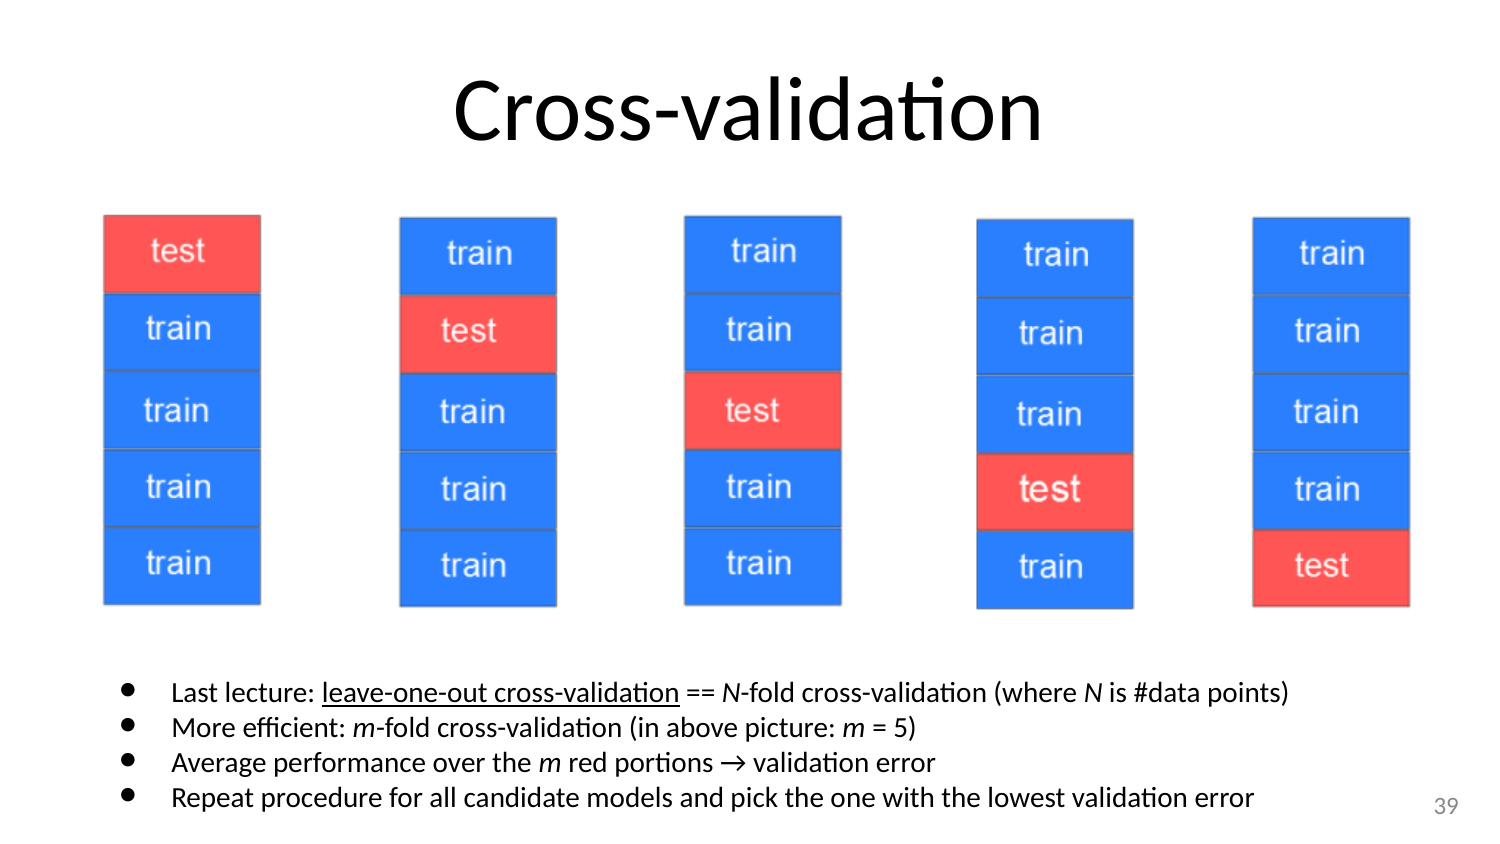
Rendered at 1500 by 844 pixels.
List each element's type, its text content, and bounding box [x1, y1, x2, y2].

text_box Last lecture: leave-one-out cross-validation == N-fold cross-validation (where N is #data points) More efficient: m-fold cross-validation (in above picture: m = 5) Average performance over the m red portions → validation error Repeat procedure for all candidate models and pick the one with the lowest validation error [81, 666, 1409, 807]
picture [24, 174, 1476, 658]
slide_number ‹#› [1123, 782, 1474, 827]
title Cross-validation [75, 33, 1425, 172]
